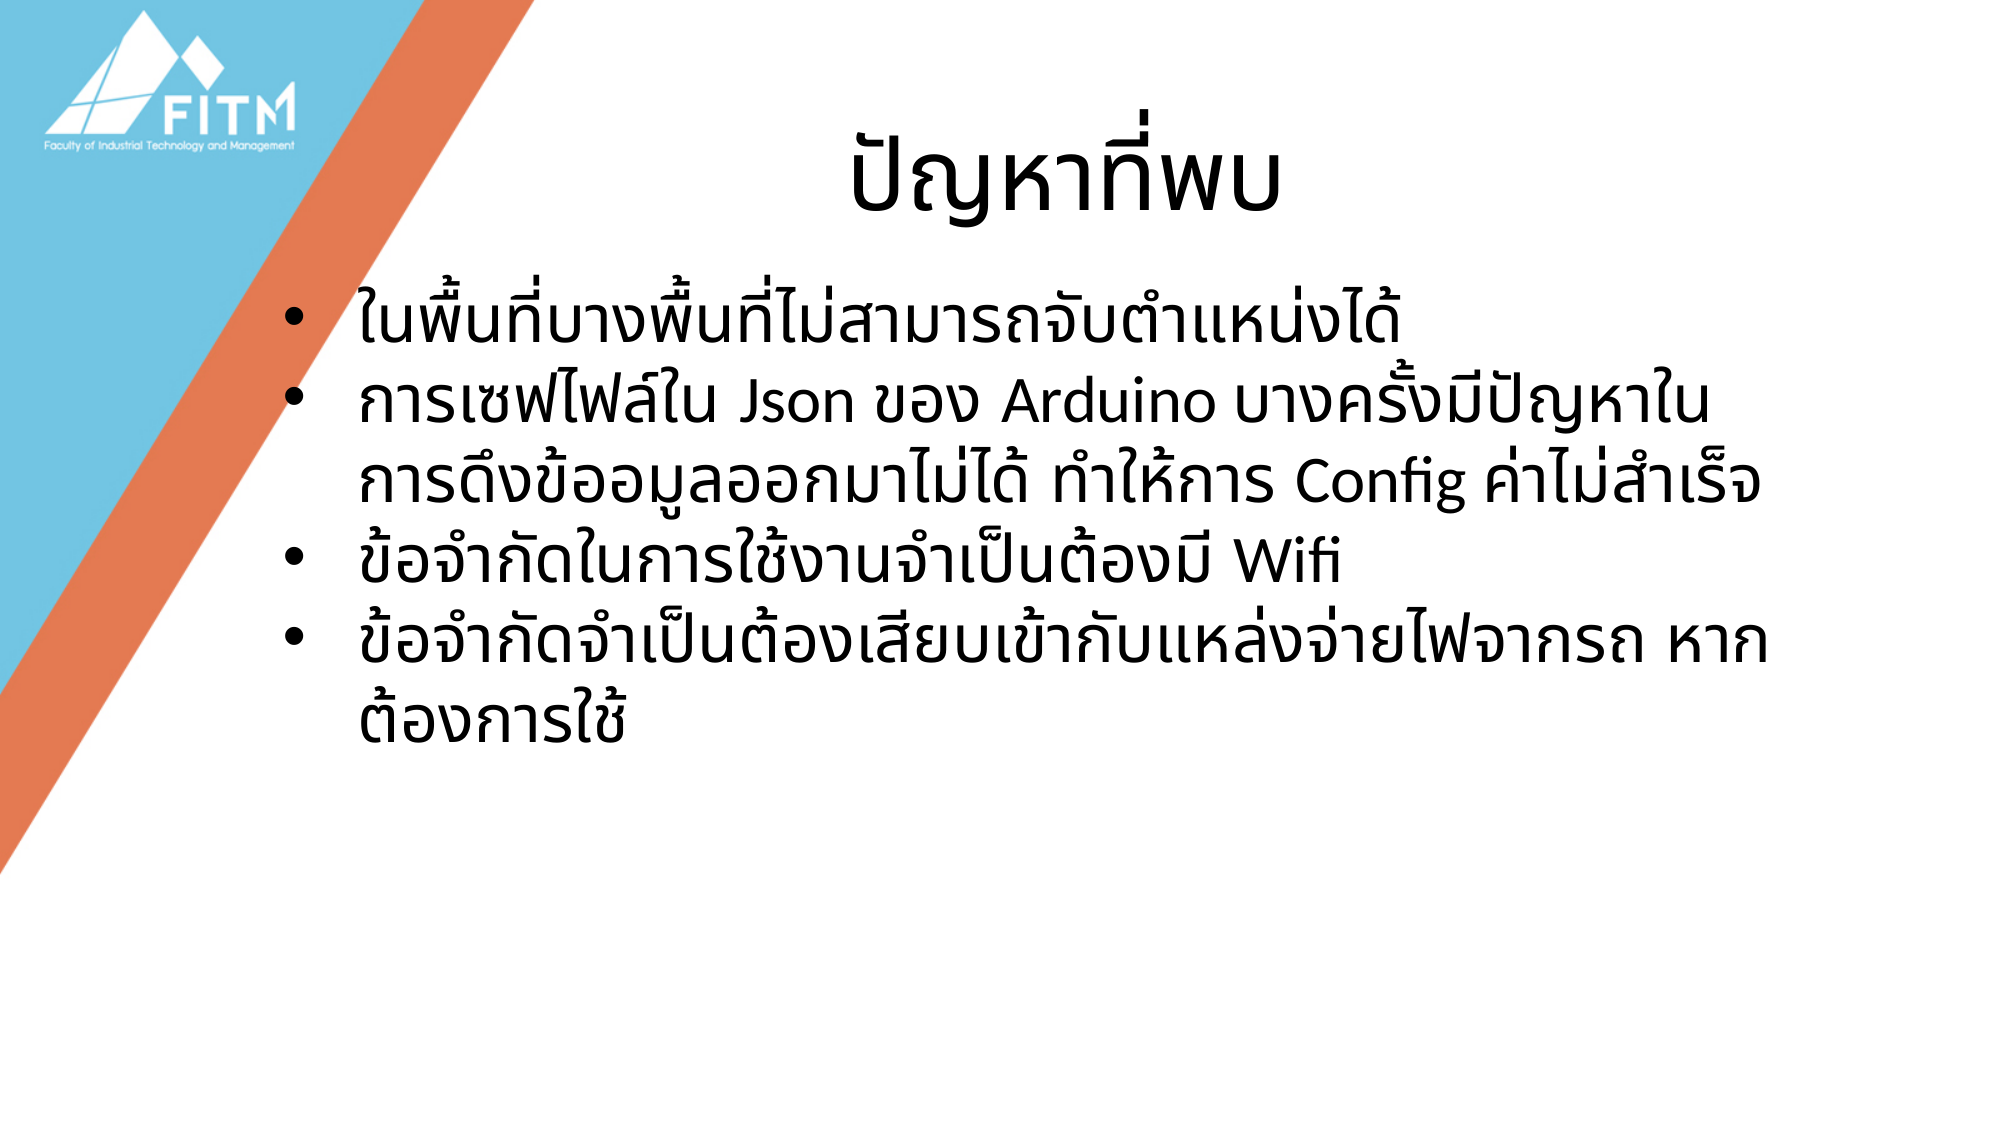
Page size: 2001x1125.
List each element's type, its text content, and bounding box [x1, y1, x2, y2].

text_box ปัญหาที่พบ [831, 102, 1303, 238]
text_box ในพื้นที่บางพื้นที่ไม่สามารถจับตำแหน่งได้ การเซฟไฟล์ใน Json ของ Arduino บางครั้งมีปัญหาในการดึงข้ออมูลออกมาไม่ได้ ทำให้การ Config ค่าไม่สำเร็จ ข้อจำกัดในการใช้งานจำเป็นต้องมี Wifi ข้อจำกัดจำเป็นต้องเสียบเข้ากับแหล่งจ่ายไฟจากรถ หากต้องการใช้ [267, 268, 1805, 843]
picture [0, 0, 2001, 1125]
